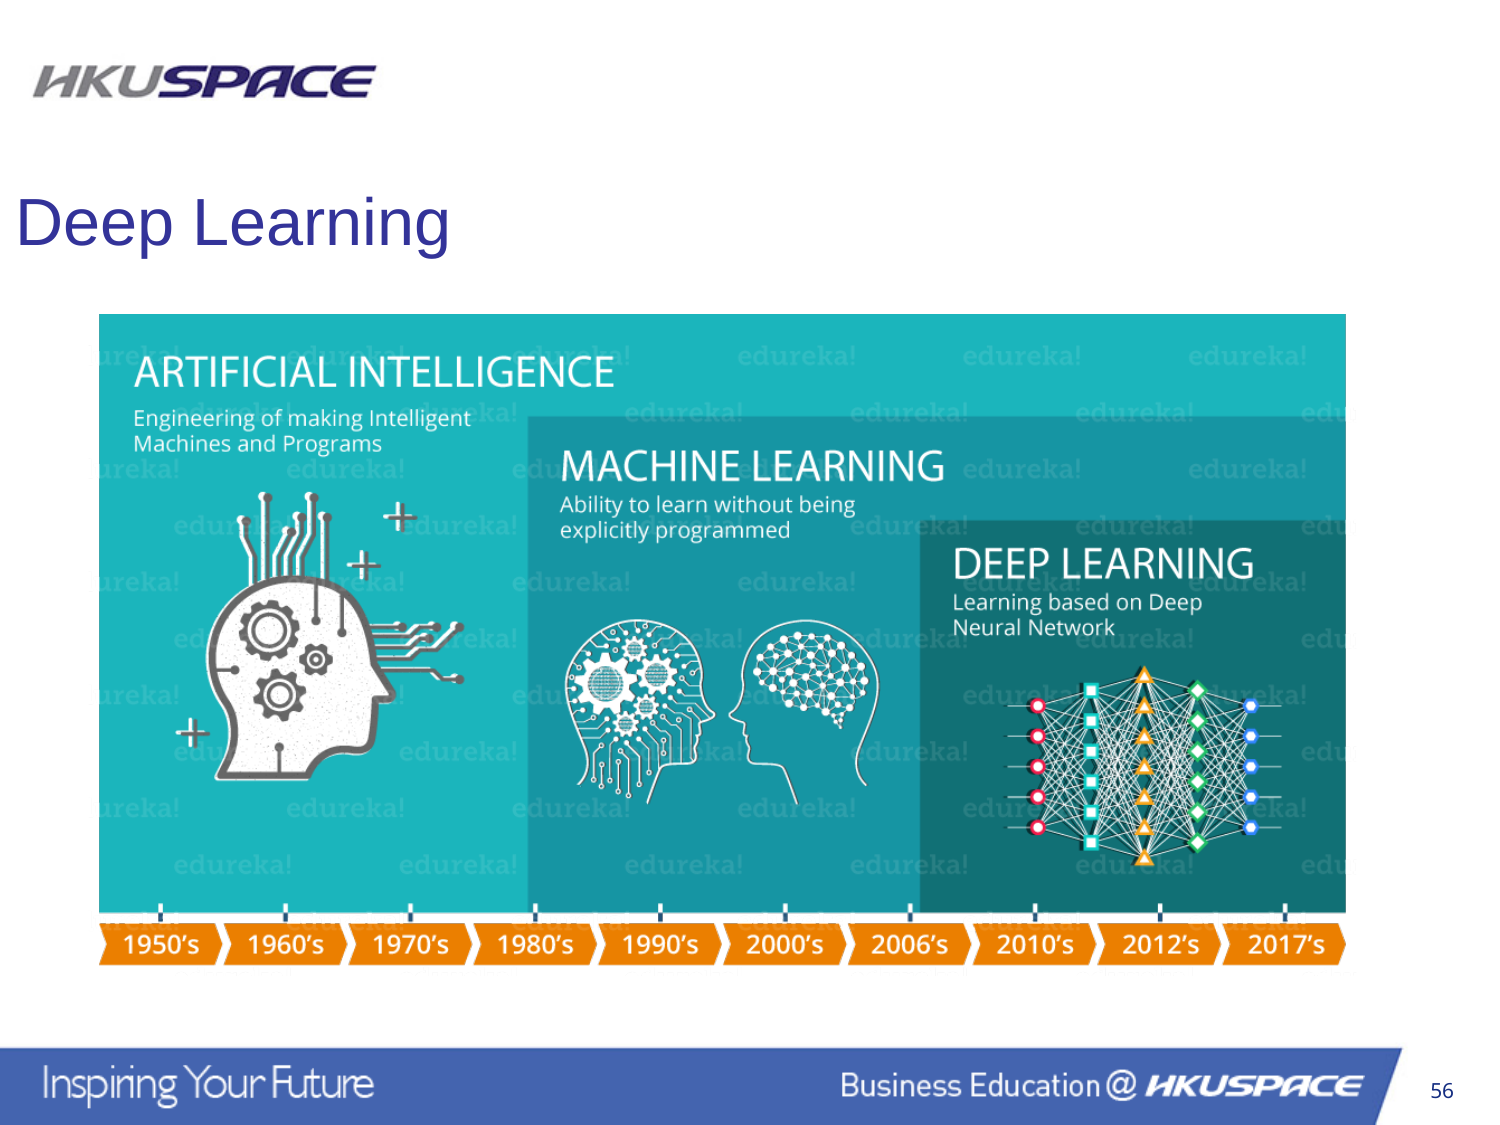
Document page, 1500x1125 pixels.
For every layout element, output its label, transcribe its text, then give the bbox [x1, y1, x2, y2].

picture [0, 0, 1500, 1125]
slide_number 56 [1415, 1070, 1499, 1125]
title Deep Learning [0, 101, 1325, 266]
text_box [64, 278, 1483, 1047]
